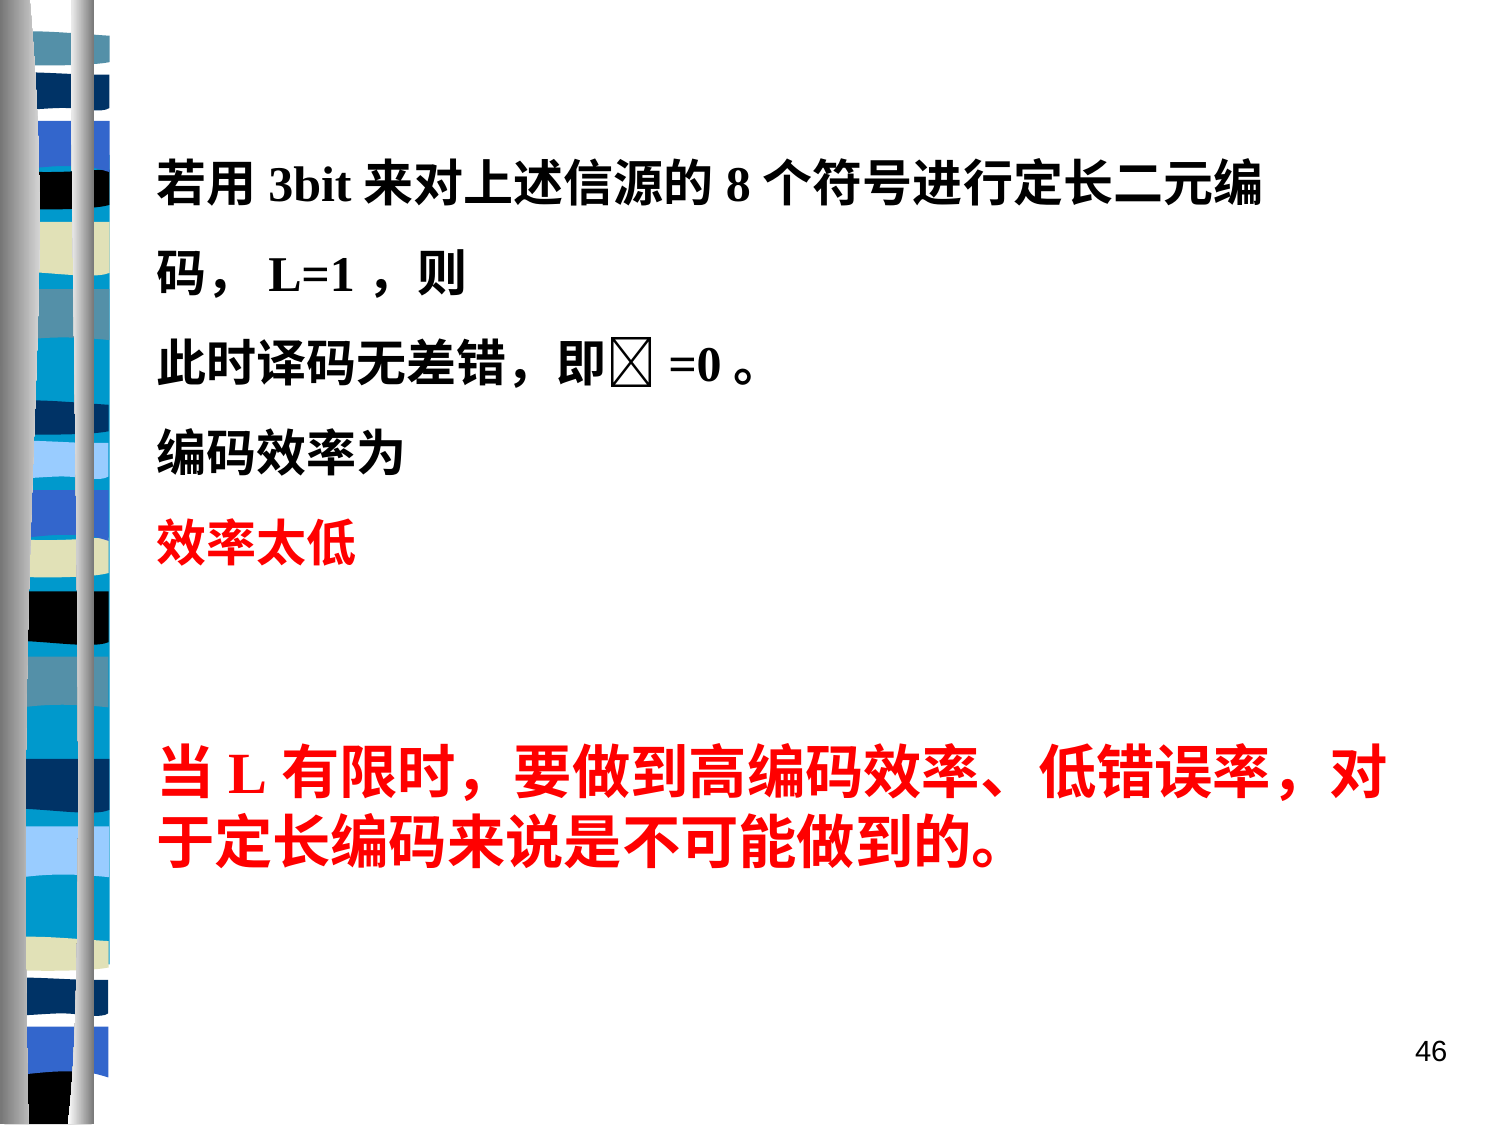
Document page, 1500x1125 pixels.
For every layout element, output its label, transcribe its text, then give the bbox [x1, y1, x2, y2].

text_box 当L有限时，要做到高编码效率、低错误率，对于定长编码来说是不可能做到的。 [141, 727, 1407, 883]
slide_number 46 [1149, 1024, 1463, 1101]
